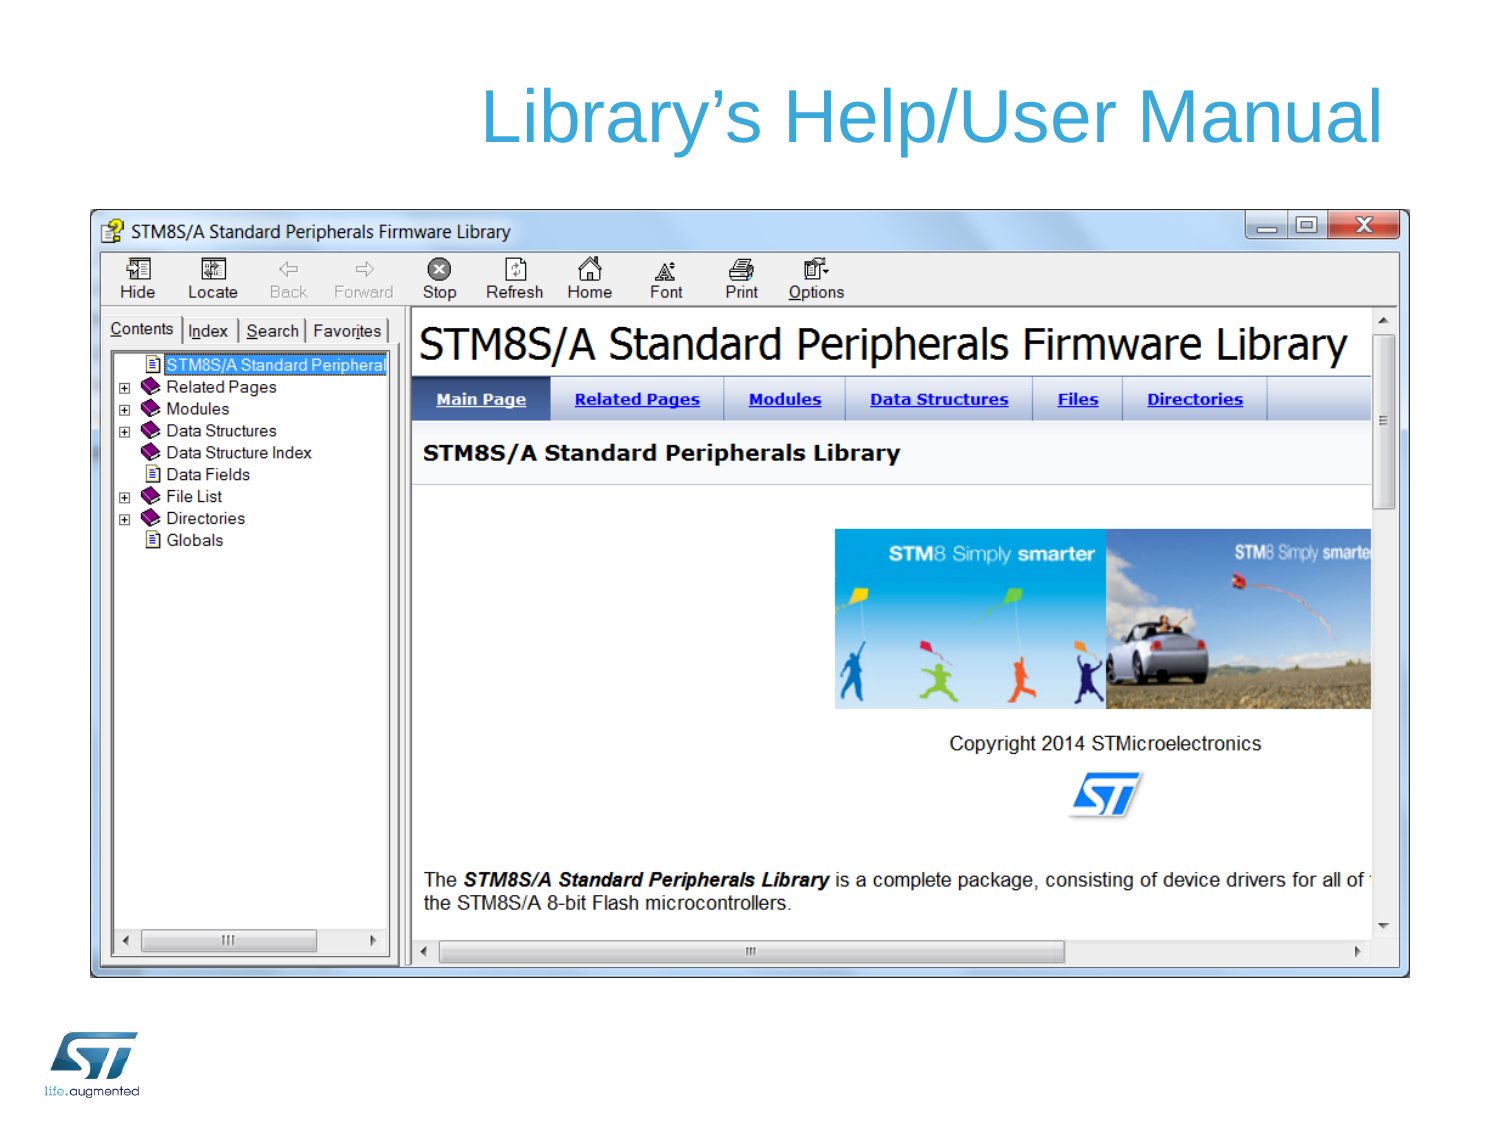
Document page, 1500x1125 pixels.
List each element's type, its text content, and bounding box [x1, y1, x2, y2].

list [90, 209, 1410, 978]
title Library’s Help/User Manual [75, 19, 1400, 207]
picture [37, 1022, 147, 1104]
